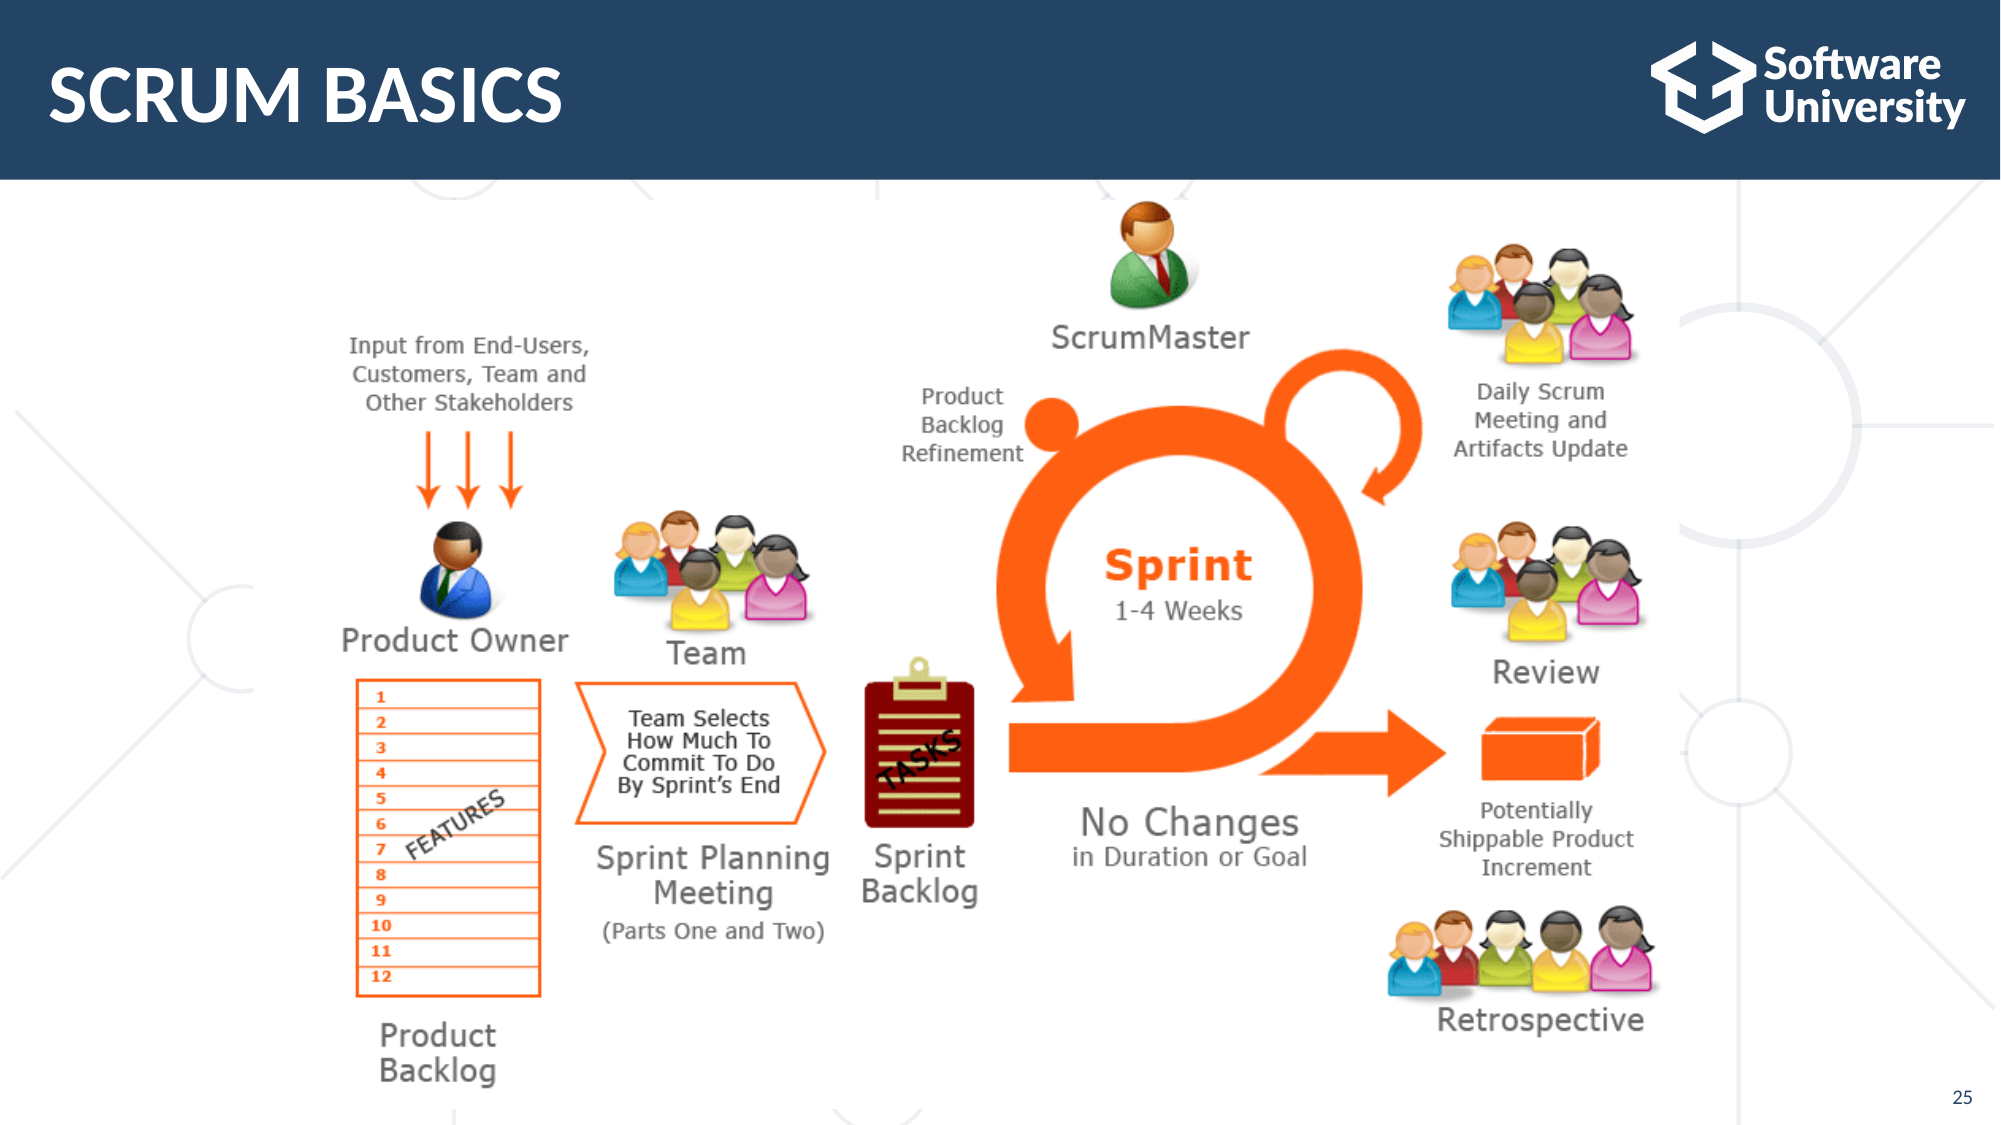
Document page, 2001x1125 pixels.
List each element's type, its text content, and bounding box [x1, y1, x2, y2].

picture [253, 199, 1680, 1109]
picture [1651, 41, 1966, 134]
slide_number 25 [1927, 1067, 1989, 1117]
title SCRUM BASICS [31, 16, 1625, 162]
